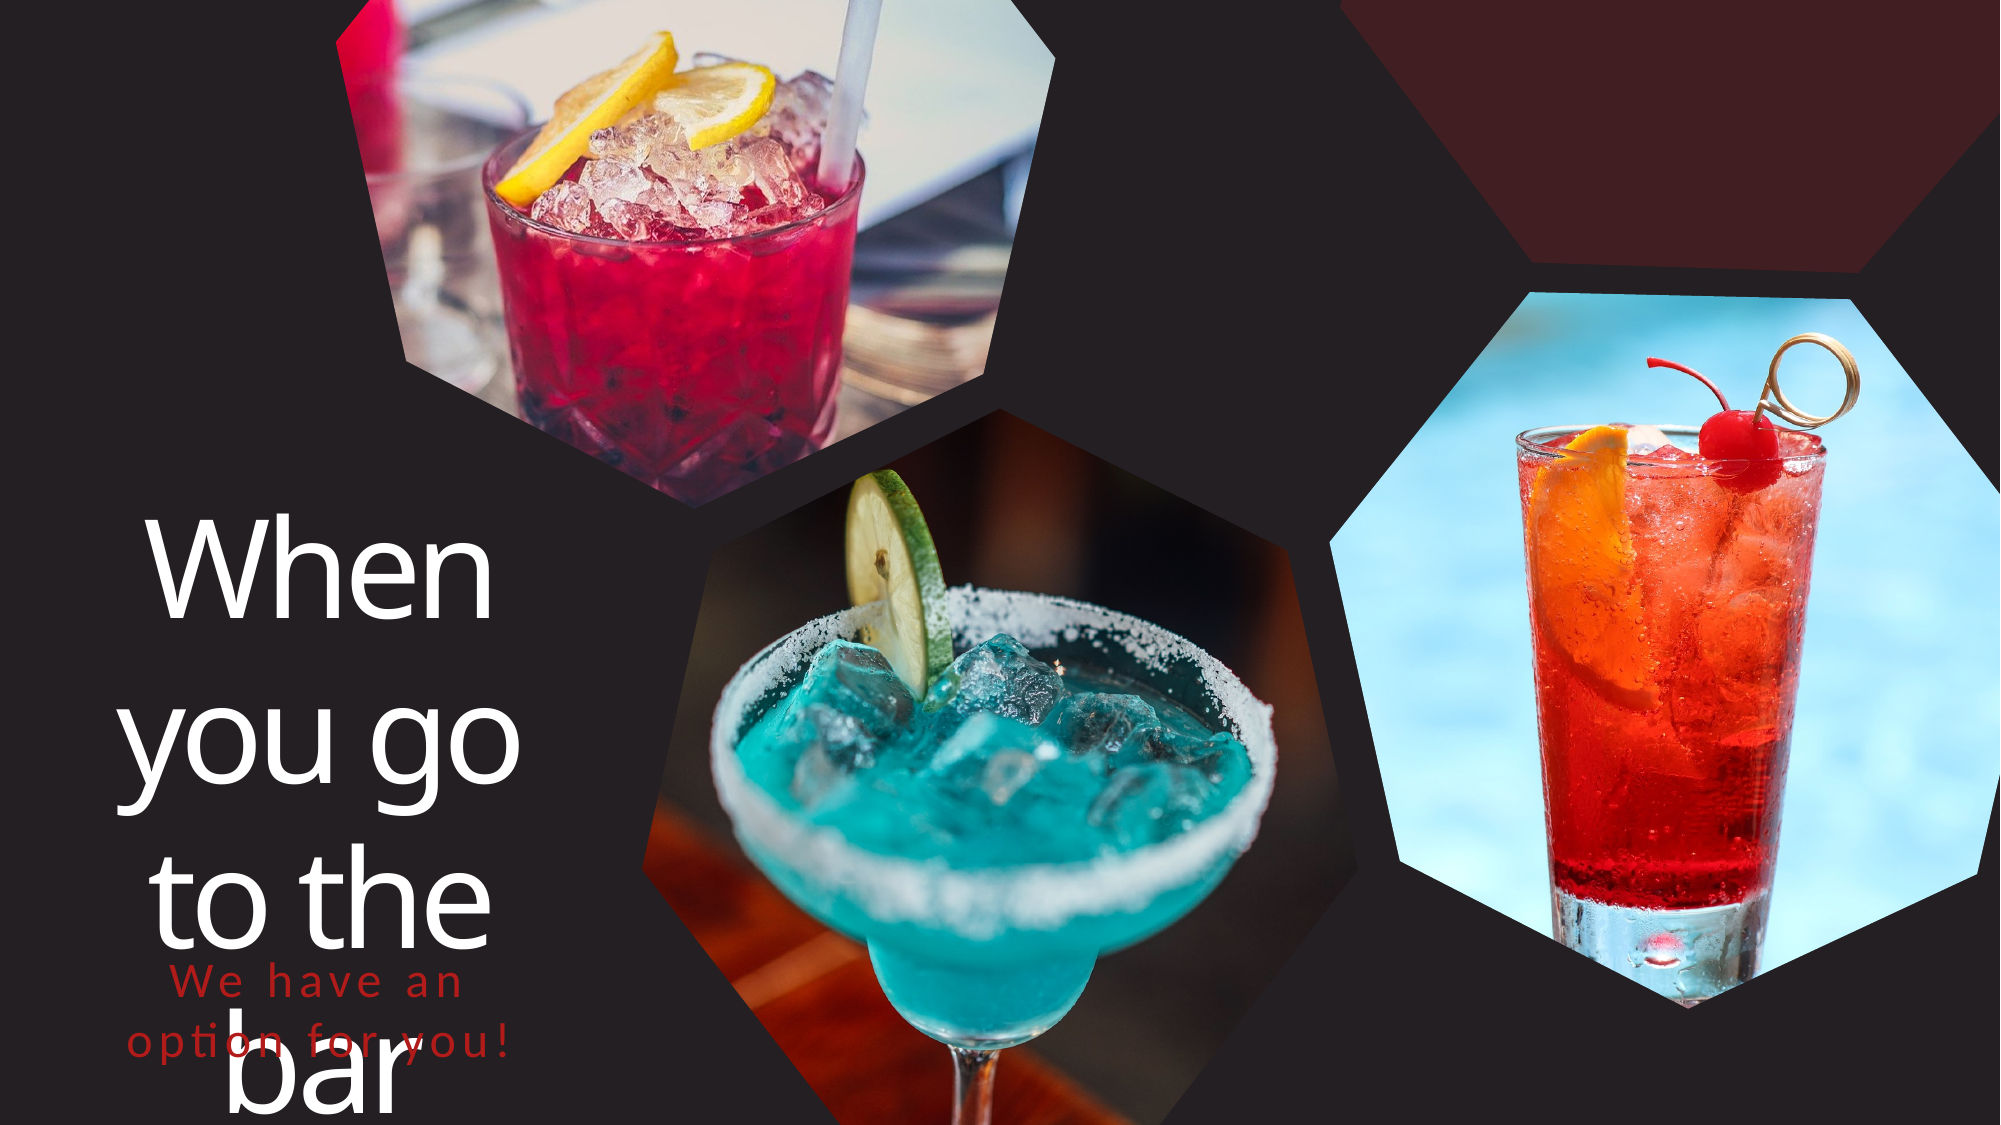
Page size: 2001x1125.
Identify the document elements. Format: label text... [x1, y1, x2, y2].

text_box We have an option for you! [93, 940, 545, 1076]
picture [335, 0, 2000, 1125]
text_box [1338, 0, 2000, 275]
text_box When you go to the bar always order the same drink? [31, 473, 607, 1125]
